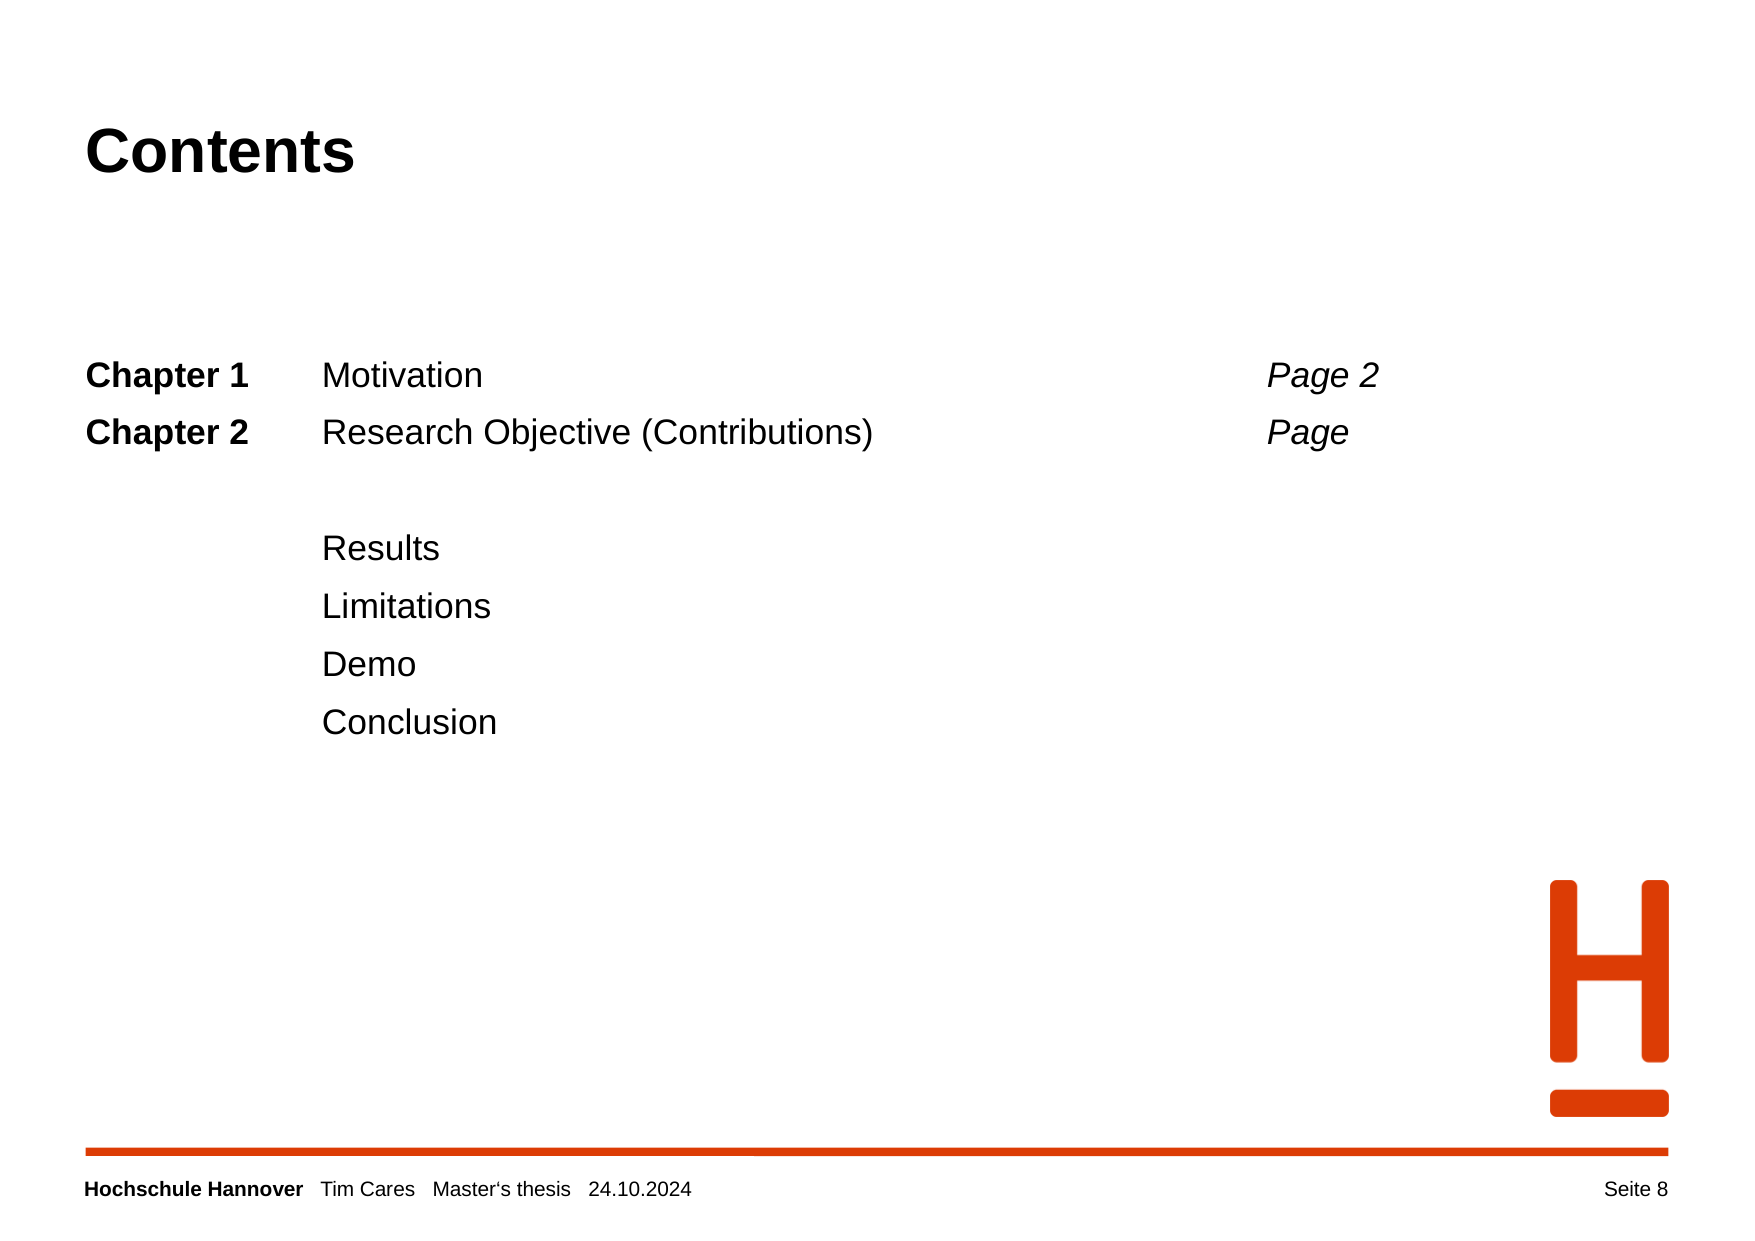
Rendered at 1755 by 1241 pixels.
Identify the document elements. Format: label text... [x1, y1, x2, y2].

title Contents [85, 110, 1669, 266]
slide_number Seite 8 [1467, 1175, 1669, 1213]
picture [1550, 880, 1669, 1117]
table_header Motivation Research Objective (Contributions) Results Limitations Demo Conclusion [322, 351, 1267, 1093]
table_header Page 2 Page [1267, 351, 1468, 1093]
table_header Chapter 1 Chapter 2 [86, 351, 322, 1093]
